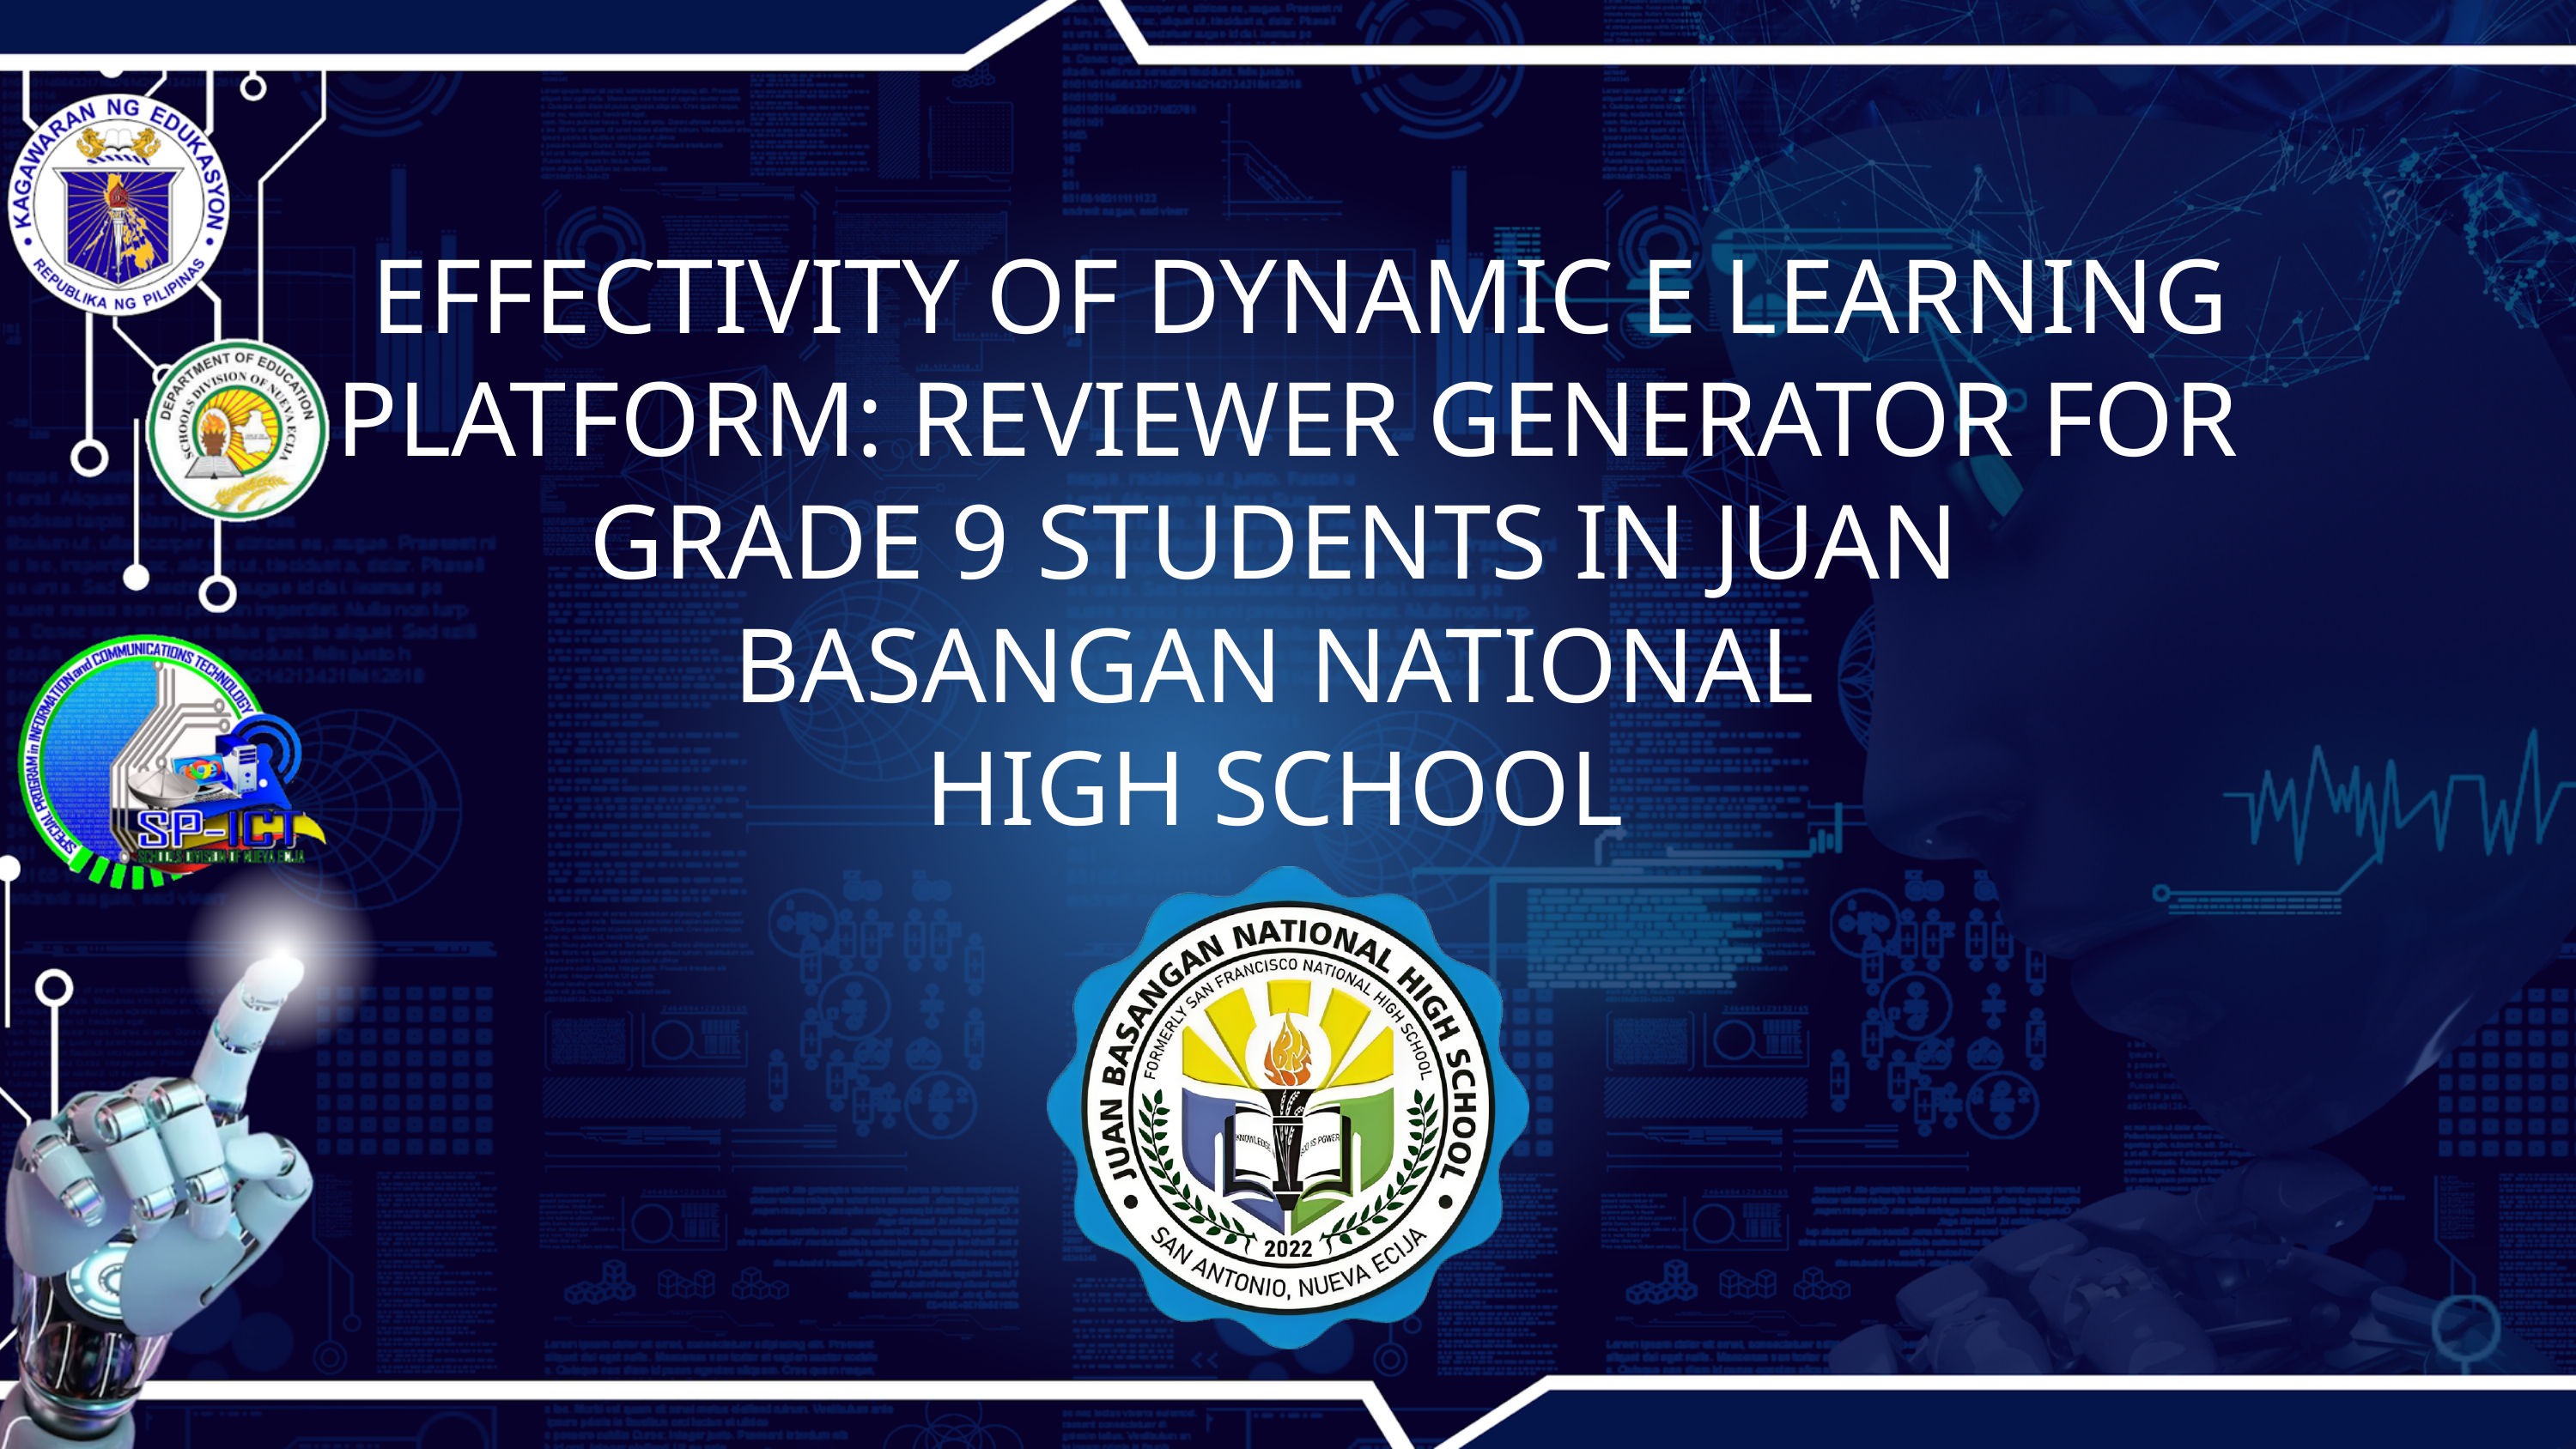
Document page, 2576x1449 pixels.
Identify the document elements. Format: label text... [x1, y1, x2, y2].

text_box EFFECTIVITY OF DYNAMIC E LEARNING PLATFORM: REVIEWER GENERATOR FOR GRADE 9 STUDENTS IN JUAN BASANGAN NATIONAL HIGH SCHOOL [264, 230, 2312, 846]
picture [1046, 866, 1530, 1349]
text_box [0, 0, 2576, 1449]
